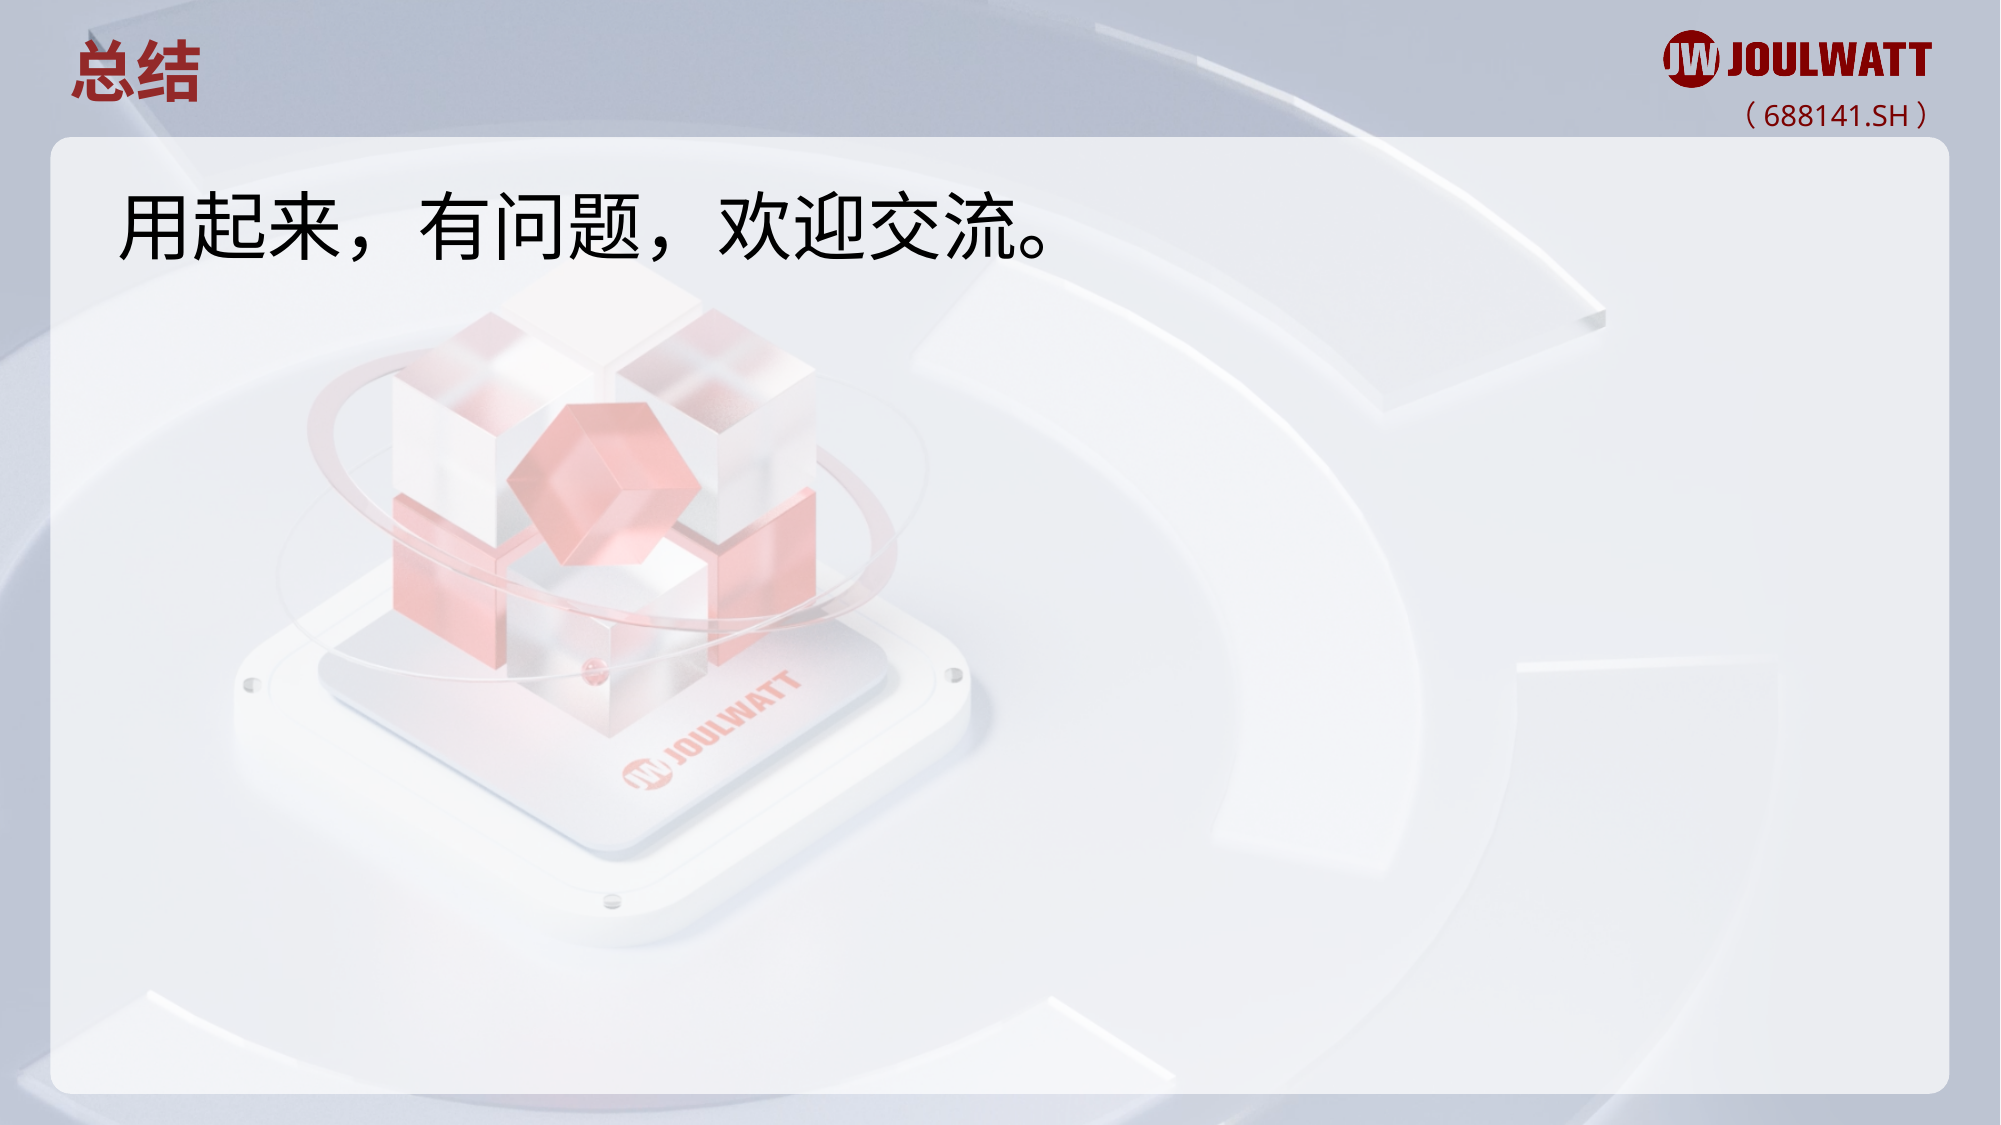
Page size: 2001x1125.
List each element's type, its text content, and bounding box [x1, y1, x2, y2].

text_box 总结 [54, 22, 1434, 117]
picture [0, 0, 2001, 1125]
text_box 用起来，有问题，欢迎交流。 [102, 172, 1461, 278]
